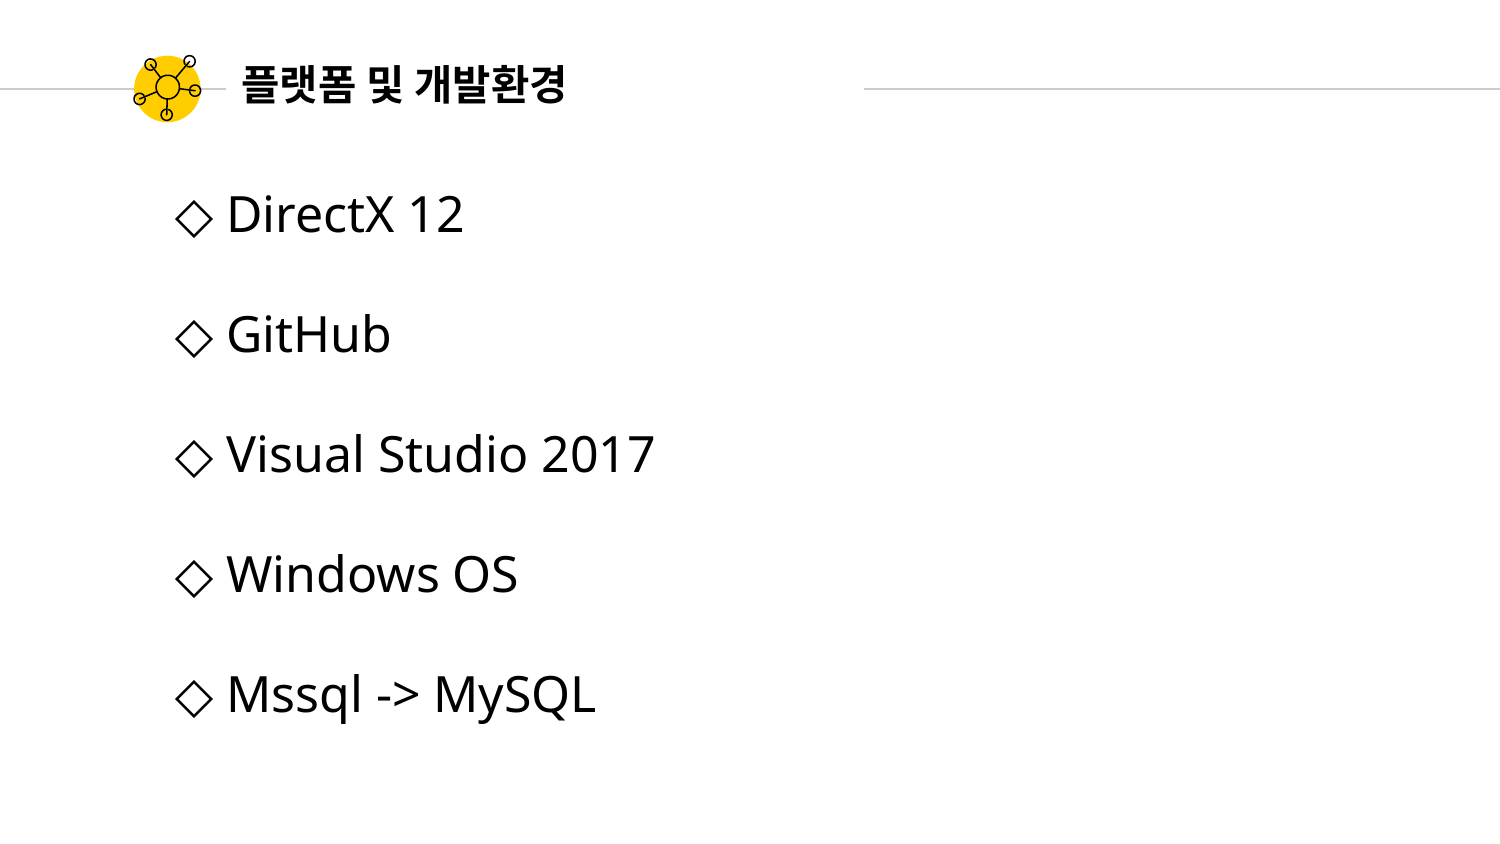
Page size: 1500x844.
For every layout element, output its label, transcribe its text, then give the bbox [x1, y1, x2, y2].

title 플랫폼 및 개발환경 [226, 48, 863, 120]
text_box ◇ DirectX 12 ◇ GitHub ◇ Visual Studio 2017 ◇ Windows OS ◇ Mssql -> MySQL [146, 174, 1438, 790]
